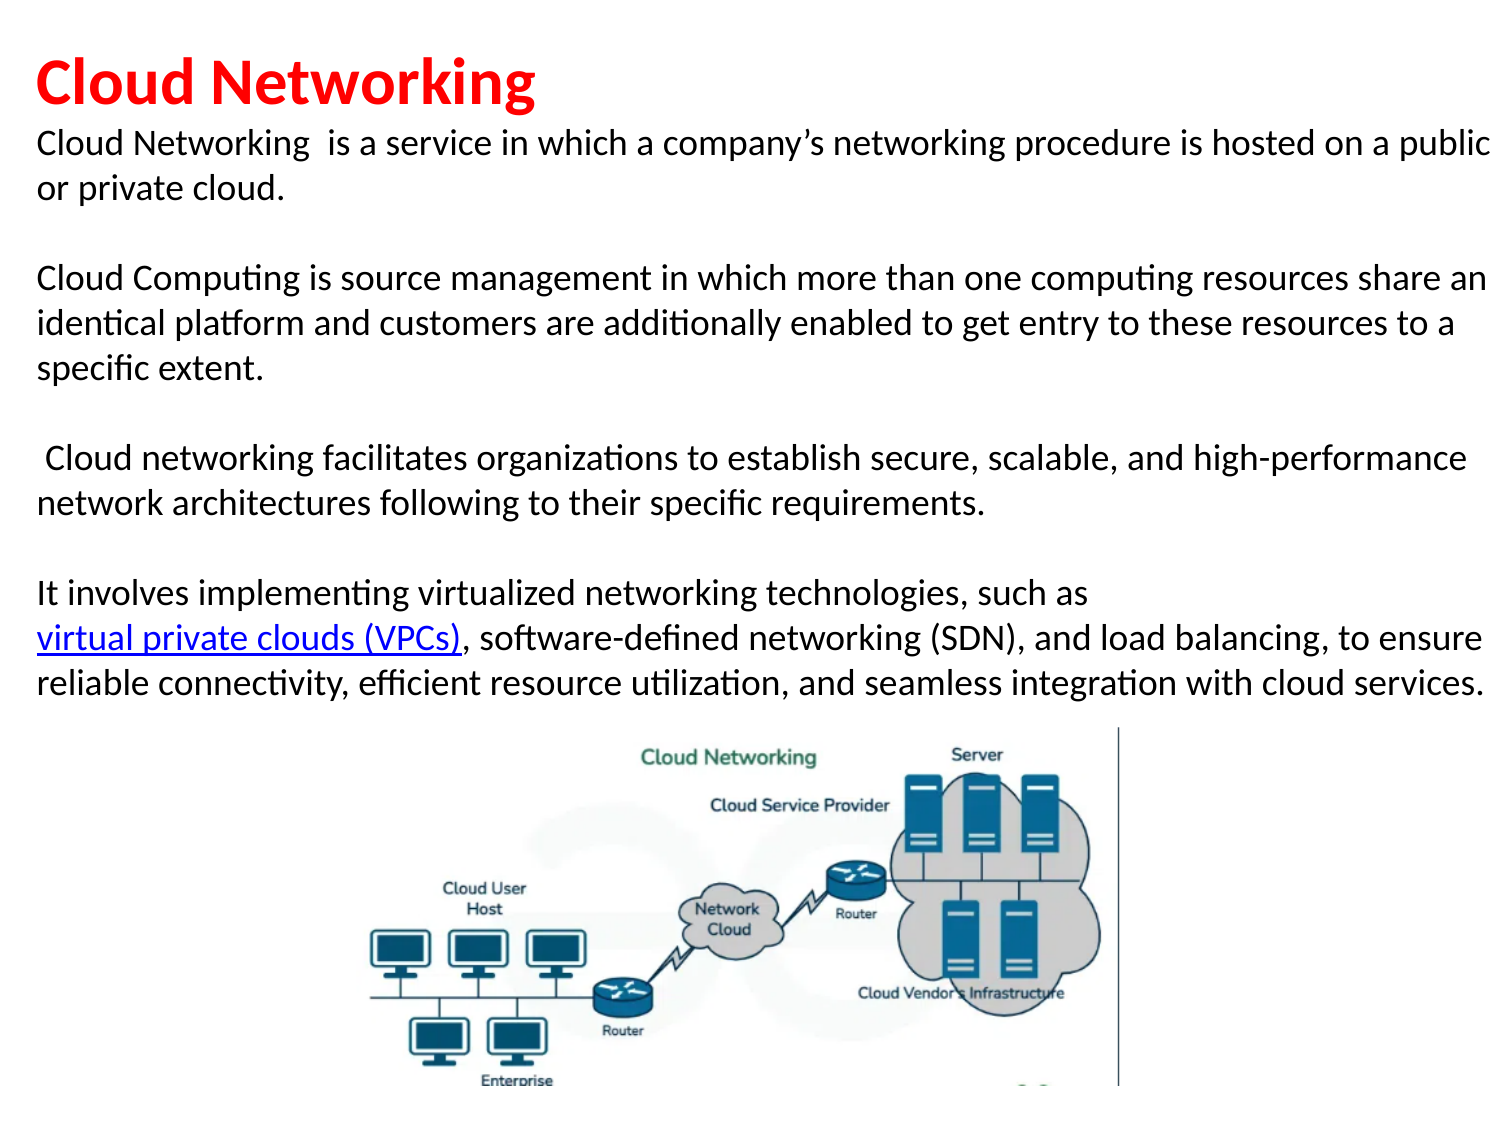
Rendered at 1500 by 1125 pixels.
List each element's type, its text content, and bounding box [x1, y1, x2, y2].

picture [306, 703, 1131, 1086]
text_box Cloud Networking Cloud Networking is a service in which a company’s networking procedure is hosted on a public or private cloud. Cloud Computing is source management in which more than one computing resources share an identical platform and customers are additionally enabled to get entry to these resources to a specific extent. Cloud networking facilitates organizations to establish secure, scalable, and high-performance network architectures following to their specific requirements. It involves implementing virtualized networking technologies, such as virtual private clouds (VPCs), software-defined networking (SDN), and load balancing, to ensure reliable connectivity, efficient resource utilization, and seamless integration with cloud services. [21, 30, 1500, 711]
